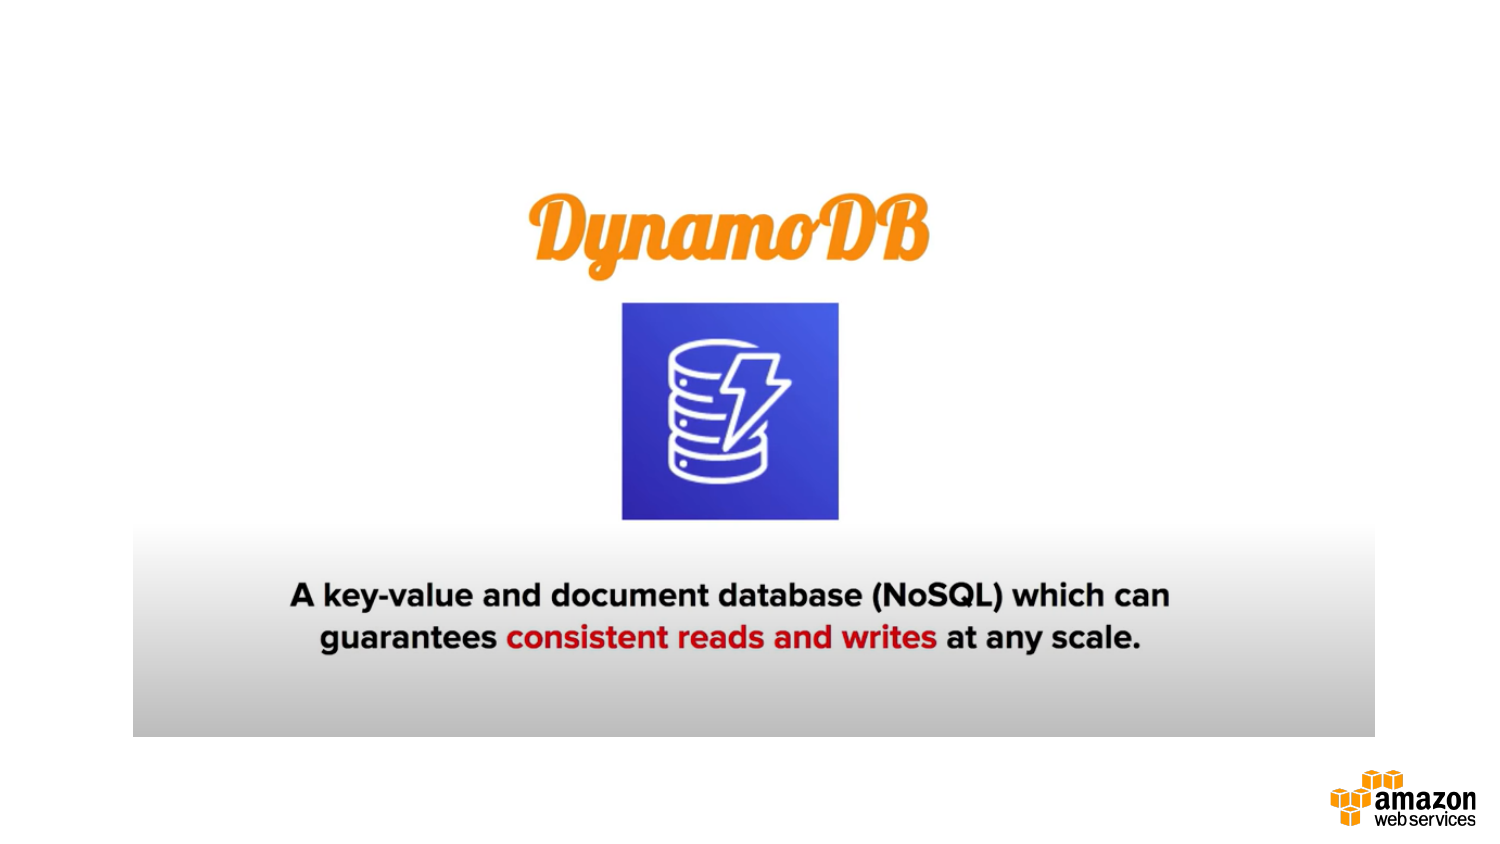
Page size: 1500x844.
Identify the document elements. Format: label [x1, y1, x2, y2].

picture [132, 75, 1375, 737]
